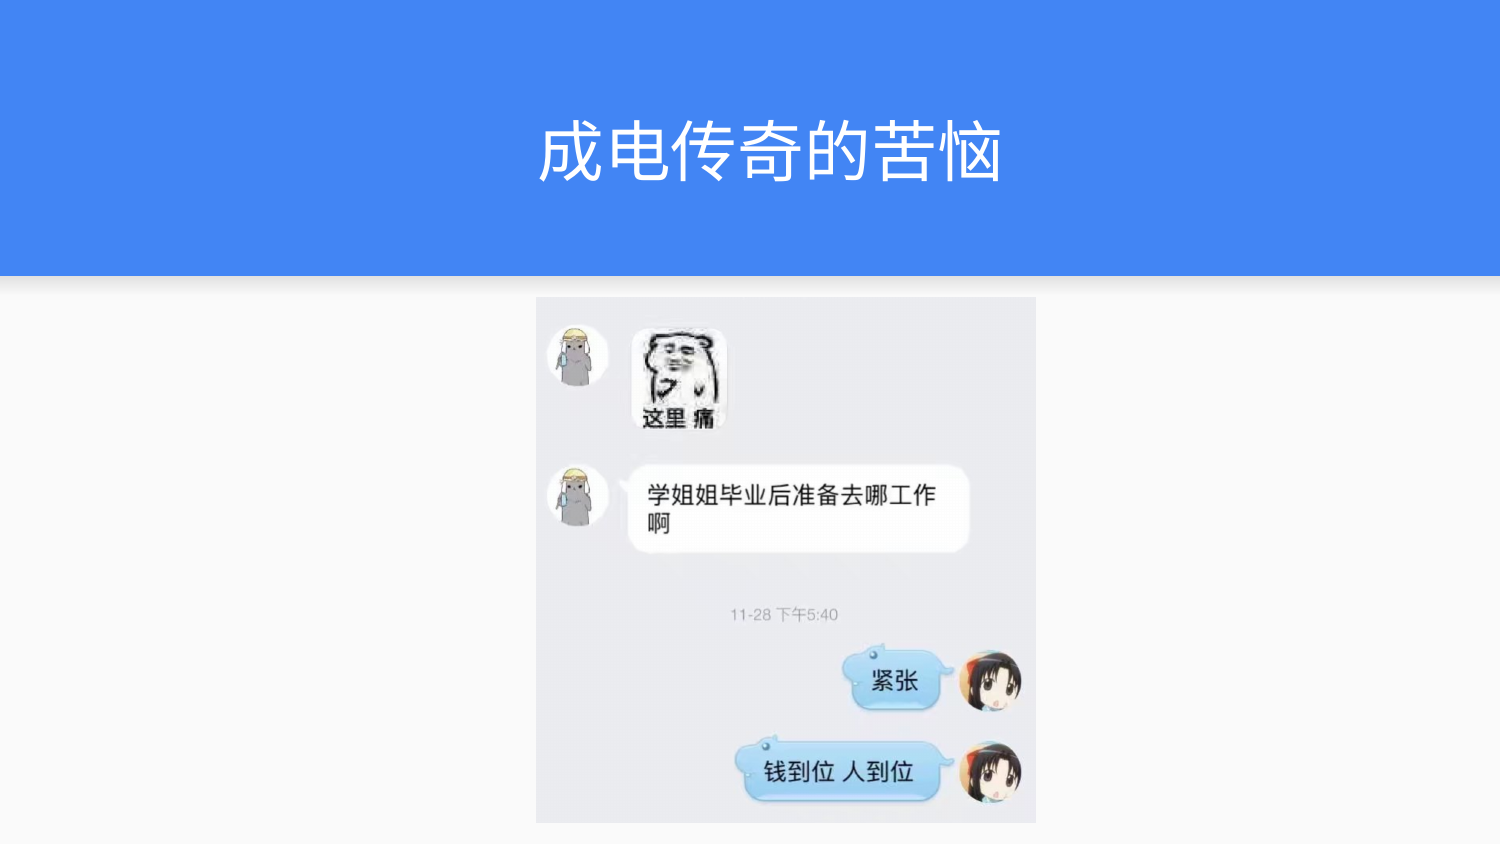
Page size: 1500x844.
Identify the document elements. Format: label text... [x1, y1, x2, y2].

title 成电传奇的苦恼 [521, 80, 1022, 206]
picture [536, 296, 1036, 824]
